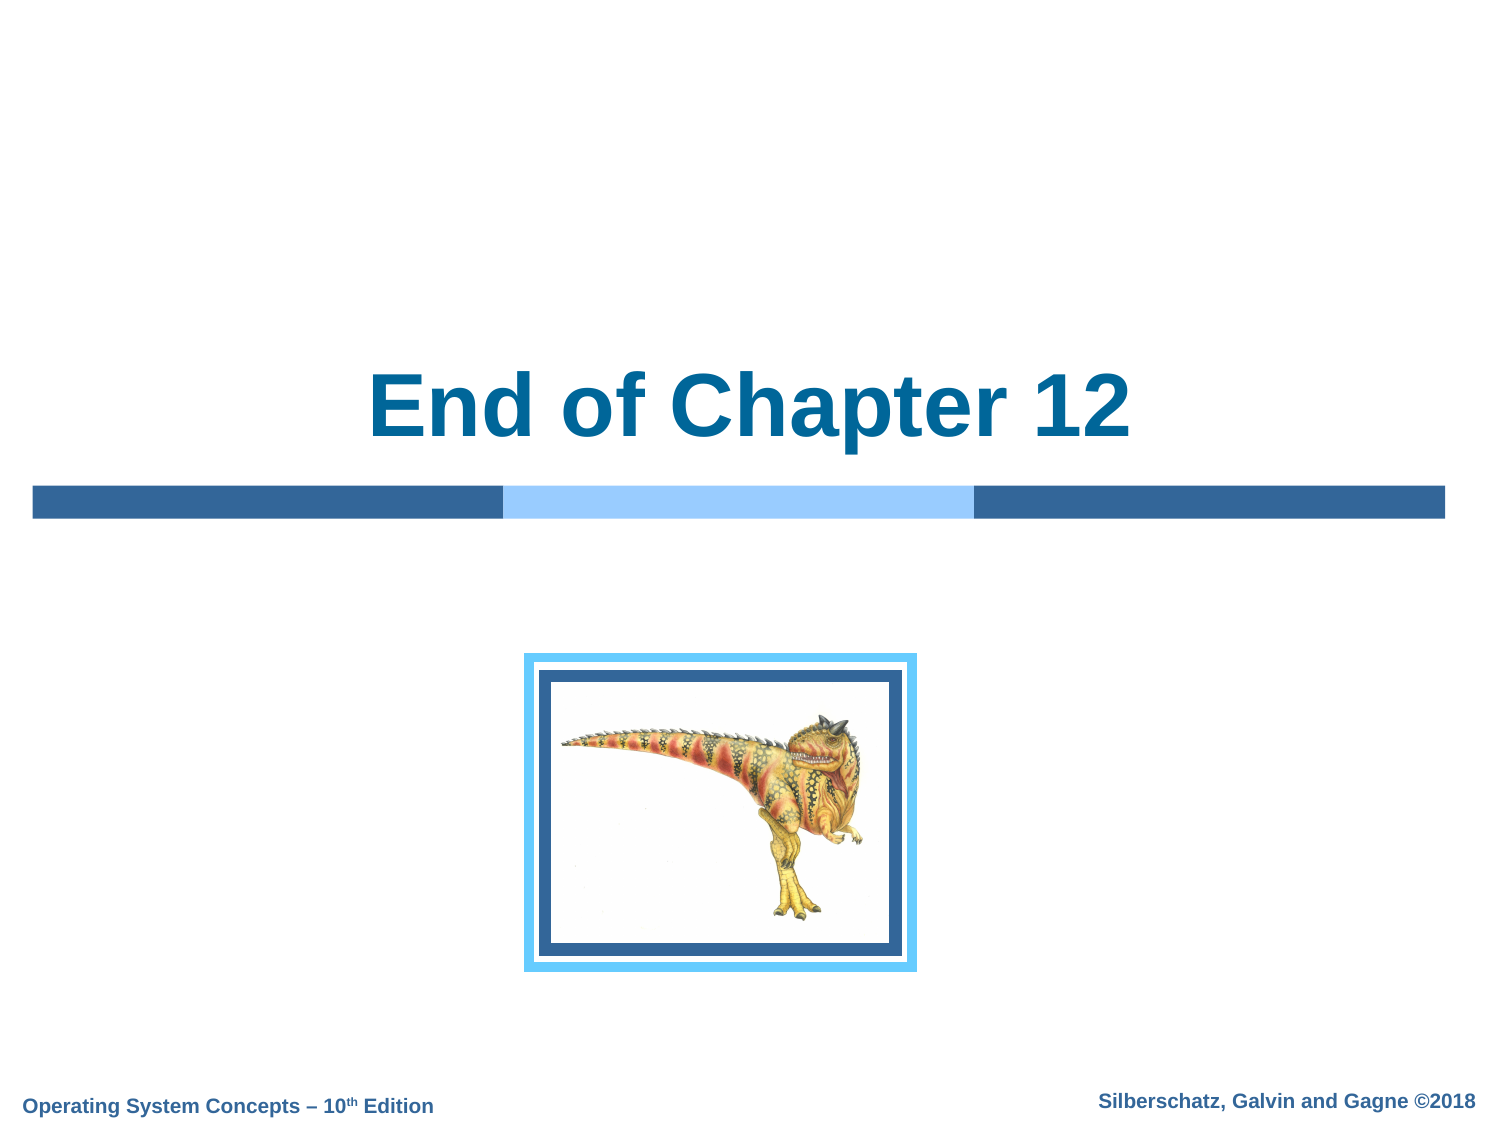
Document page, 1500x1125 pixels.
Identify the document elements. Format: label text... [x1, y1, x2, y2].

title End of Chapter 12 [112, 112, 1388, 462]
picture [551, 682, 889, 943]
